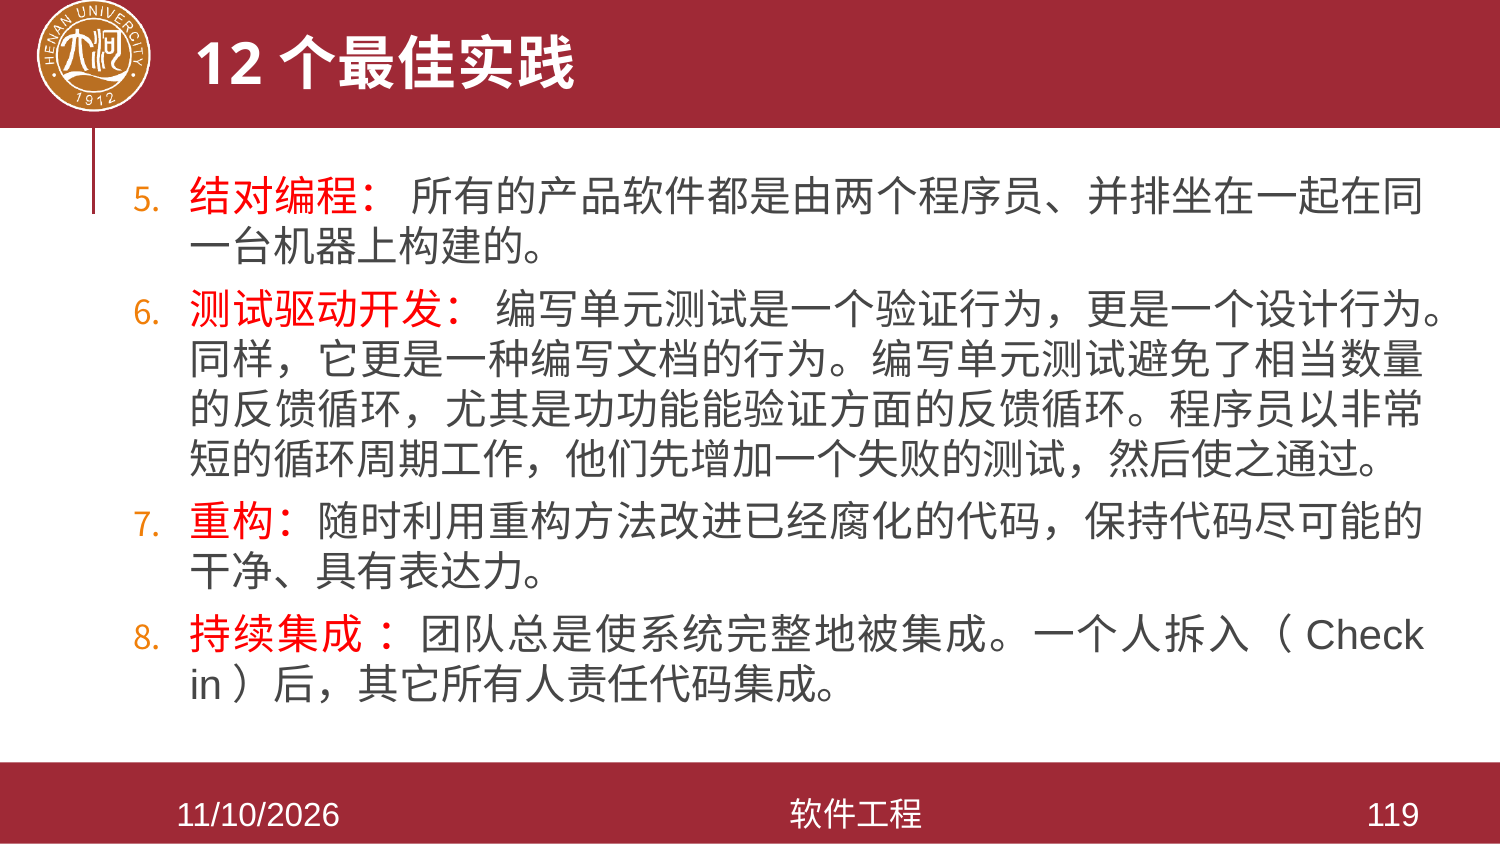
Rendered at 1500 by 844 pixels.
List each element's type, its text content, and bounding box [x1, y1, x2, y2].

title 12个最佳实践 [179, 0, 1454, 136]
list 结对编程： 所有的产品软件都是由两个程序员、并排坐在一起在同一台机器上构建的。 测试驱动开发： 编写单元测试是一个验证行为，更是一个设计行为。同样，它更是一种编写文档的行为。编写单元测试避免了相当数量的反馈循环，尤其是功功能能验证方面的反馈循环。程序员以非常短的循环周期工作，他们先增加一个失败的测试，然后使之通过。 重构：随时利用重构方法改进已经腐化的代码，保持代码尽可能的干净、具有表达力。 持续集成 ：团队总是使系统完整地被集成。一个人拆入（Check in）后，其它所有人责任代码集成。 [126, 162, 1432, 747]
footer 软件工程 [391, 796, 1322, 830]
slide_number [126, 796, 391, 830]
slide_number 119 [1333, 796, 1454, 830]
